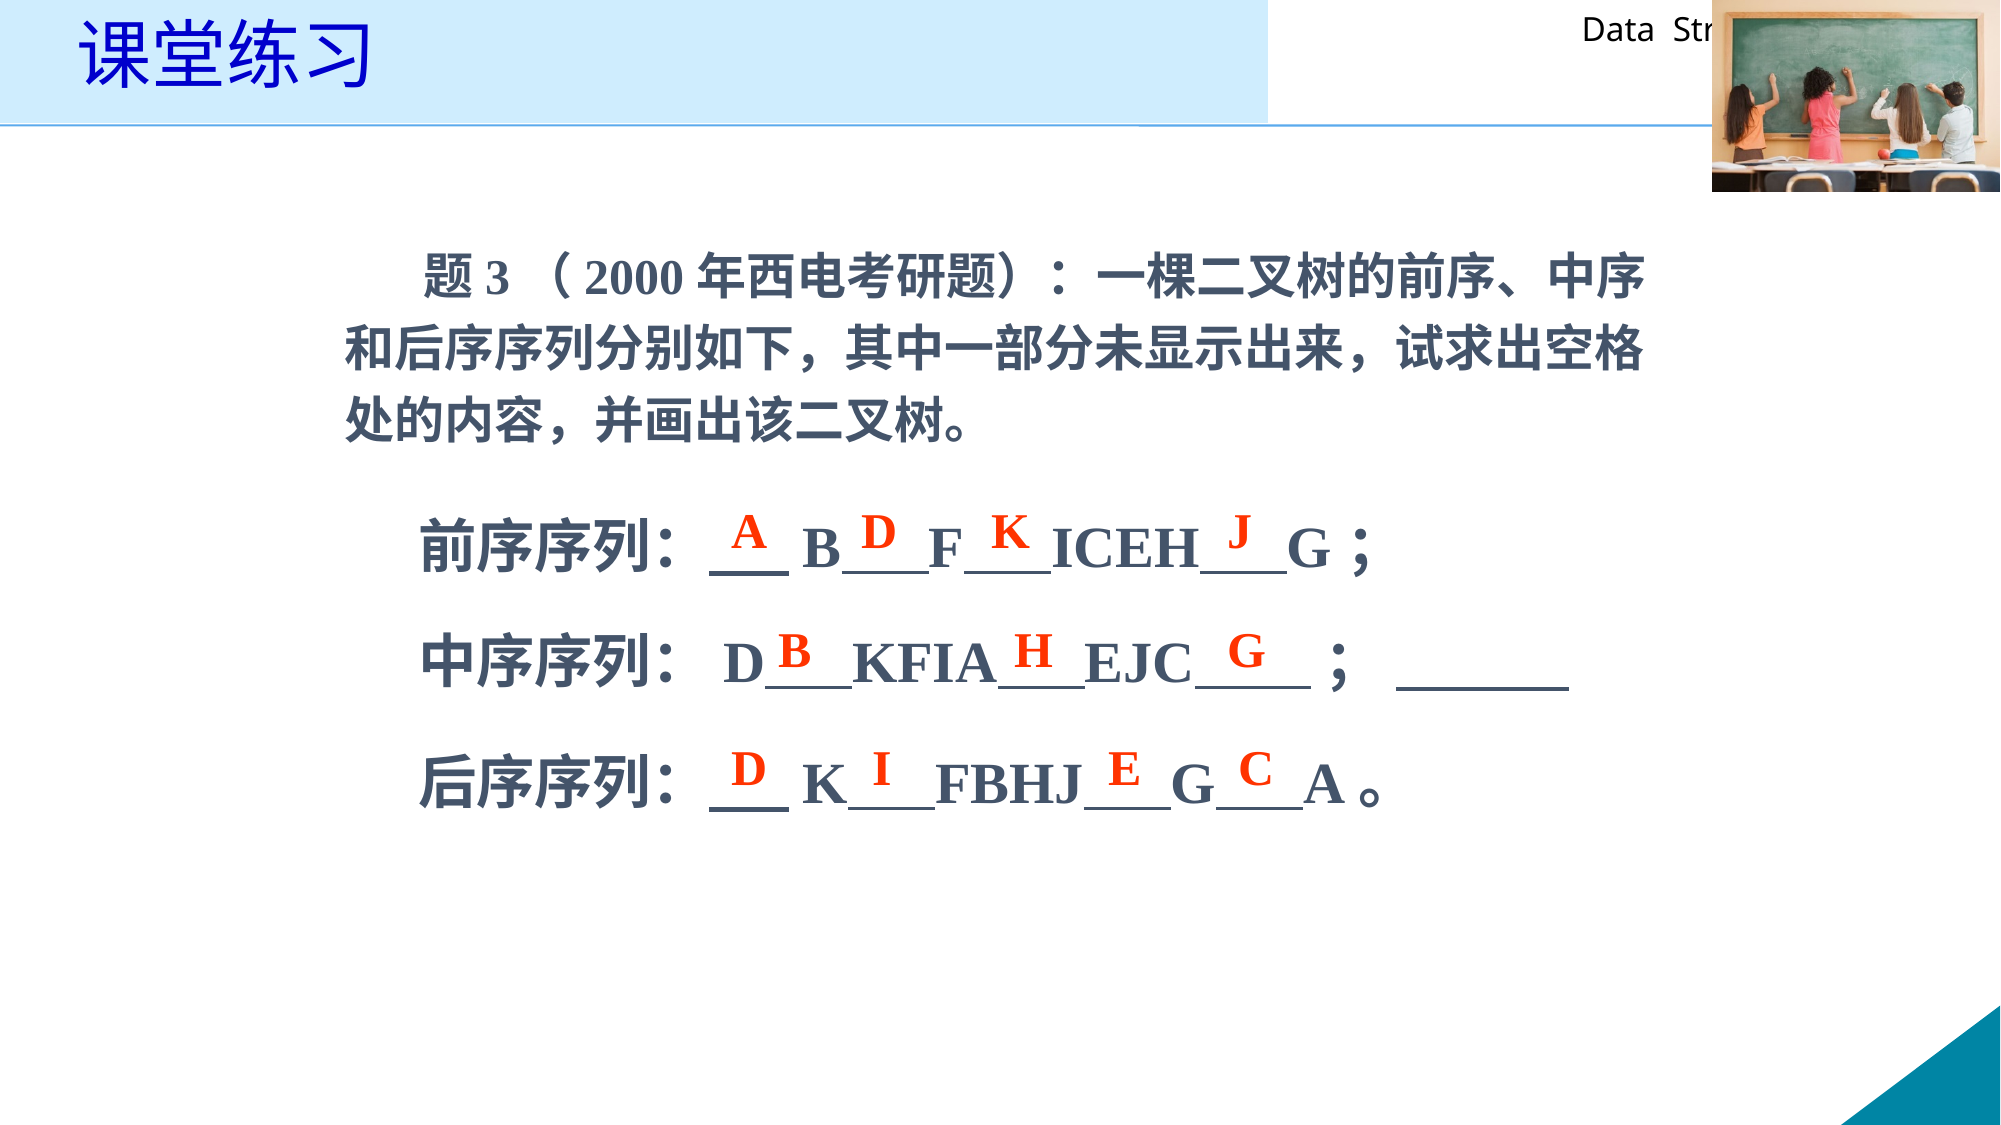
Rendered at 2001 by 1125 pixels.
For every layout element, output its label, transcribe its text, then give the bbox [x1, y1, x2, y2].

text_box A [716, 491, 788, 567]
text_box B [763, 609, 835, 685]
text_box 中序序列：D KFIA EJC ； [403, 616, 1745, 702]
text_box H [999, 609, 1071, 685]
picture [1712, 0, 2000, 192]
text_box I [858, 728, 929, 803]
text_box K [976, 491, 1048, 567]
text_box 课堂练习 [61, 0, 1161, 117]
text_box G [1212, 609, 1284, 685]
text_box D [716, 728, 788, 803]
text_box J [1212, 491, 1284, 567]
text_box D [846, 491, 918, 567]
text_box C [1224, 728, 1295, 803]
text_box 前序序列： B F ICEH G； [403, 501, 1745, 587]
text_box 题3（2000年西电考研题）：一棵二叉树的前序、中序和后序序列分别如下，其中一部分未显示出来，试求出空格处的内容，并画出该二叉树。 [329, 225, 1671, 456]
text_box E [1094, 728, 1166, 803]
text_box 后序序列： K FBHJ G A。 [403, 737, 1745, 823]
